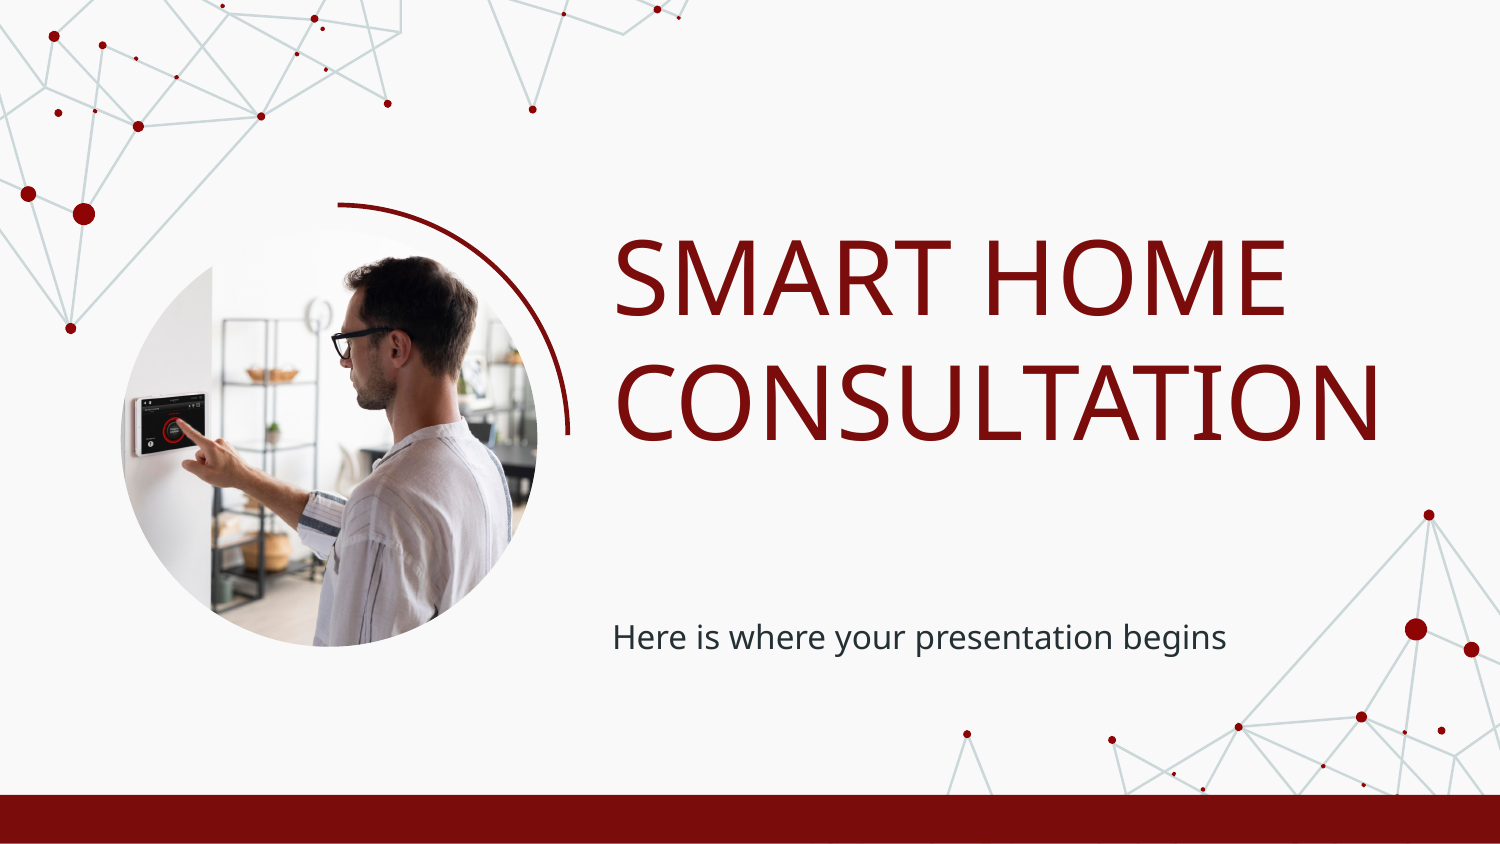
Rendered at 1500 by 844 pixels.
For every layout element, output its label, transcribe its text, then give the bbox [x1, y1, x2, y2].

text_box [542, 329, 568, 436]
subtitle Here is where your presentation begins [597, 600, 1393, 679]
text_box [337, 204, 438, 228]
picture [120, 230, 538, 647]
title SMART HOME CONSULTATION [597, 195, 1459, 601]
